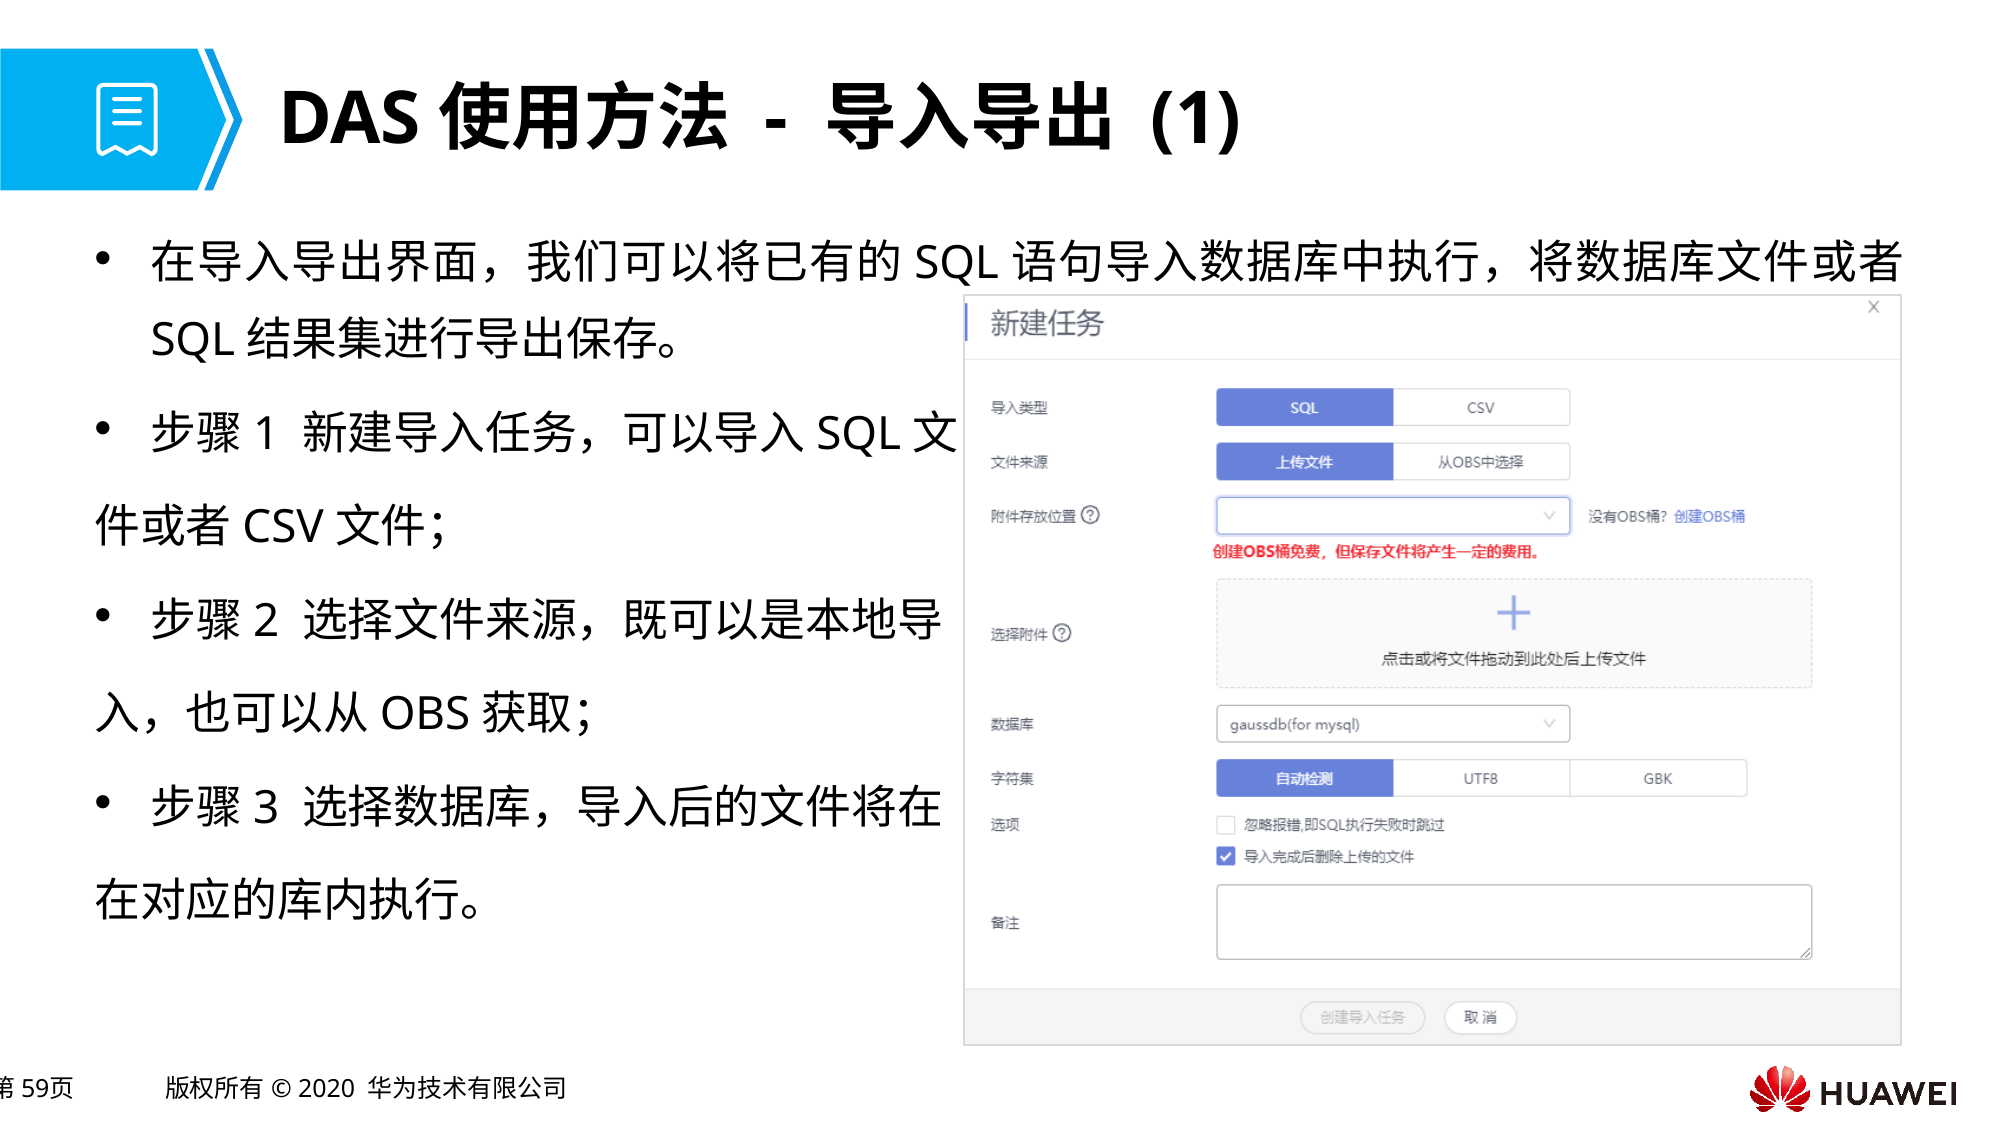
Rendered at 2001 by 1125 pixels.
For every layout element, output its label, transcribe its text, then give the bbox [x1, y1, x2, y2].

picture [1750, 1066, 1956, 1112]
title DAS使用方法 - 导入导出 (1) [261, 67, 1874, 173]
picture [964, 296, 1901, 1045]
list 在导入导出界面，我们可以将已有的SQL语句导入数据库中执行，将数据库文件或者SQL结果集进行导出保存。 步骤1 新建导入任务，可以导入SQL文 件或者CSV文件； 步骤2 选择文件来源，既可以是本地导 入，也可以从OBS获取； 步骤3 选择数据库，导入后的文件将在 在对应的库内执行。 [72, 204, 1929, 973]
